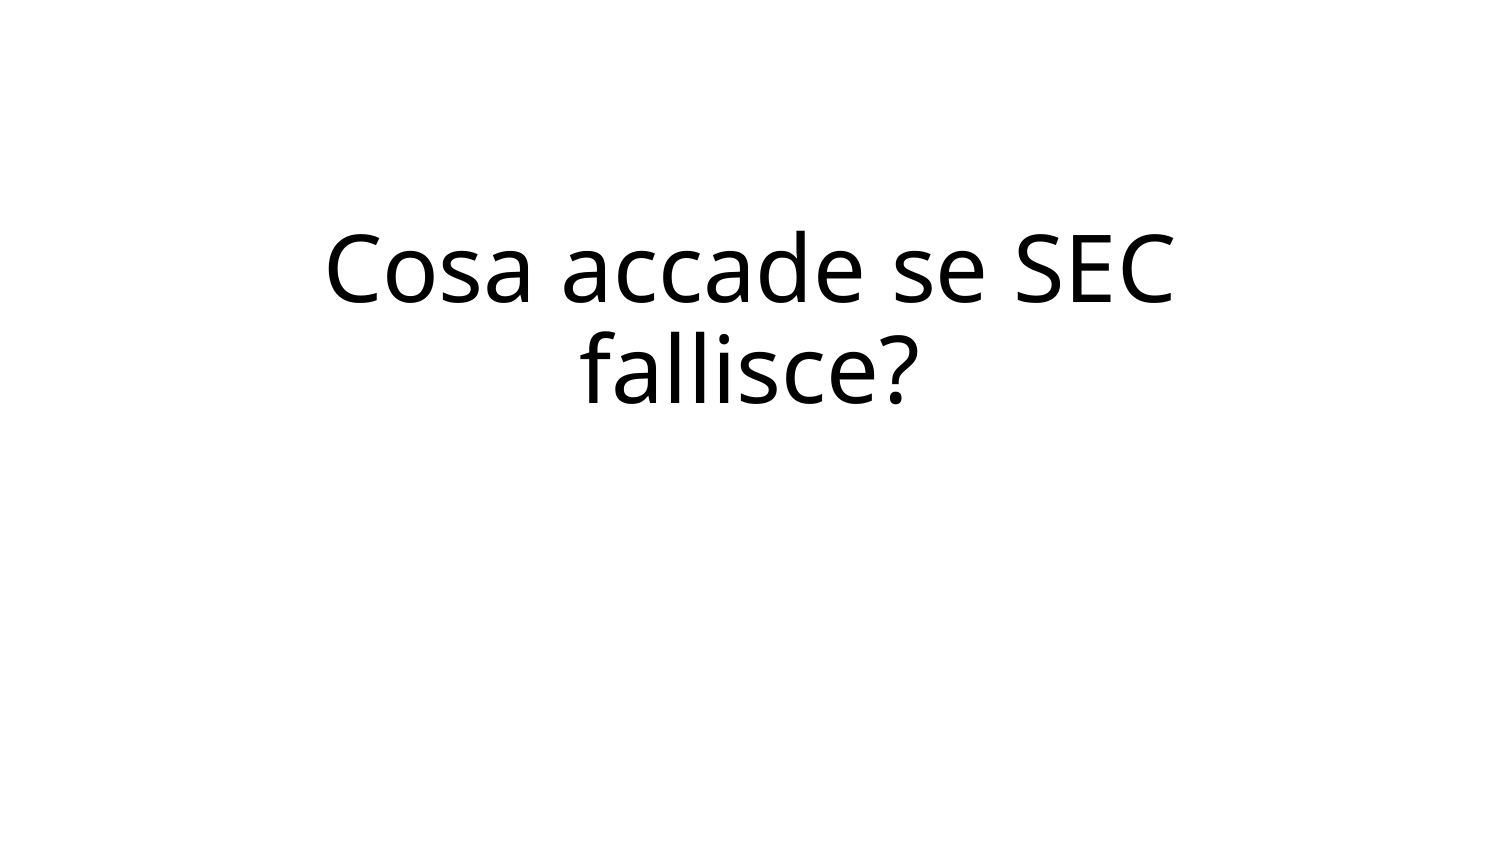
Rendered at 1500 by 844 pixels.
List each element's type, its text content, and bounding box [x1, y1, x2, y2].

title Cosa accade se SEC fallisce? [187, 138, 1313, 432]
